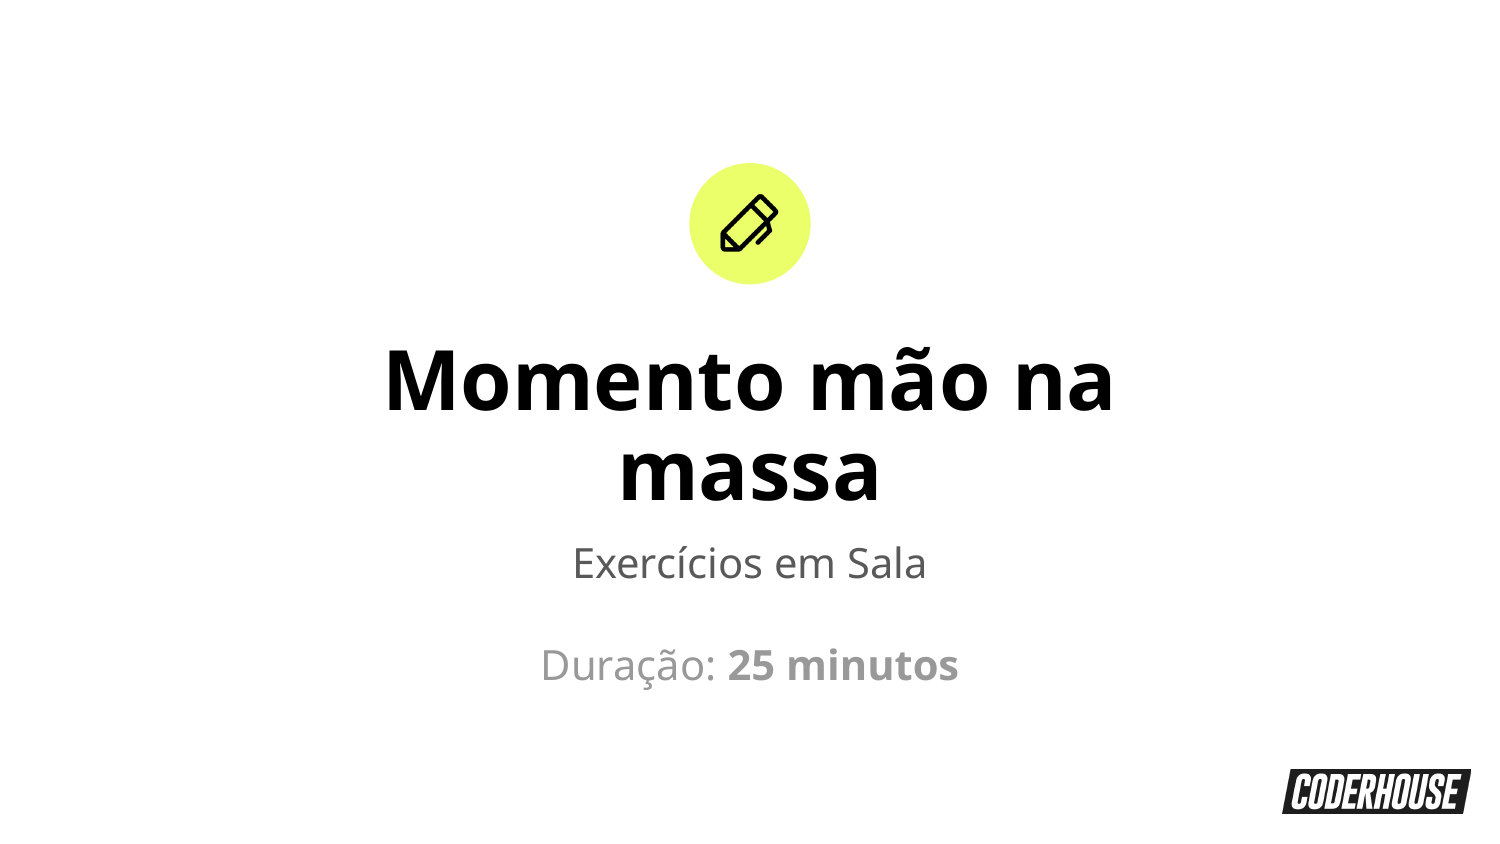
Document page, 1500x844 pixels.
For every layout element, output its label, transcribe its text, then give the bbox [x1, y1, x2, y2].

subtitle Exercícios em Sala [51, 521, 1449, 652]
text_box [689, 162, 811, 285]
text_box Duração: 25 minutos [161, 652, 1339, 704]
text_box Momento mão na massa [239, 323, 1261, 521]
picture [1281, 769, 1471, 814]
